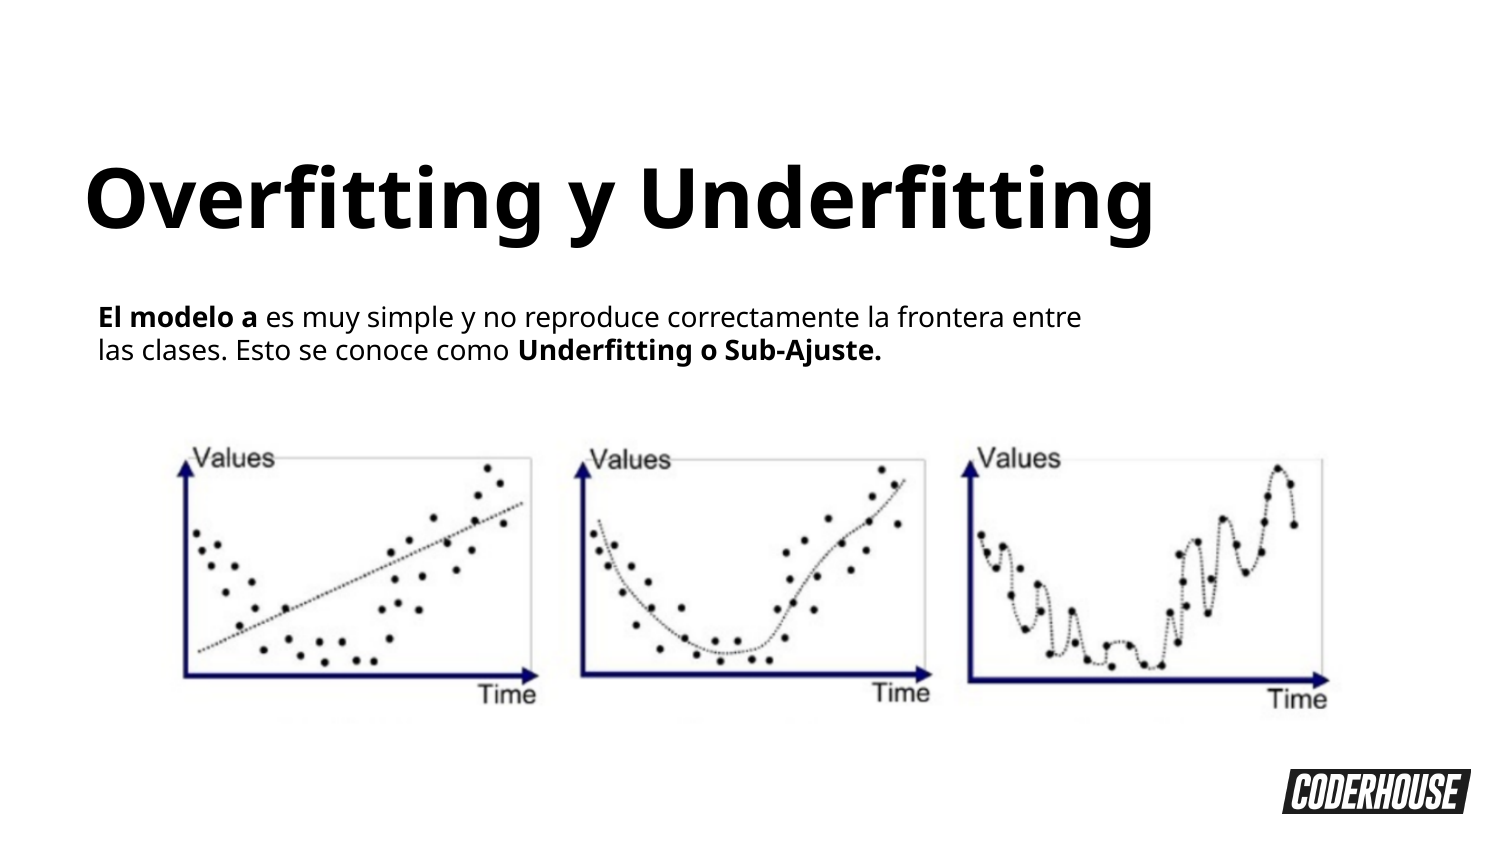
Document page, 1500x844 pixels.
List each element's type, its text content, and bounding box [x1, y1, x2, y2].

picture [1281, 769, 1471, 814]
picture [141, 393, 1359, 728]
text_box El modelo a es muy simple y no reproduce correctamente la frontera entre las clases. Esto se conoce como Underfitting o Sub-Ajuste. [82, 291, 1105, 374]
text_box Overfitting y Underfitting [68, 141, 1355, 205]
